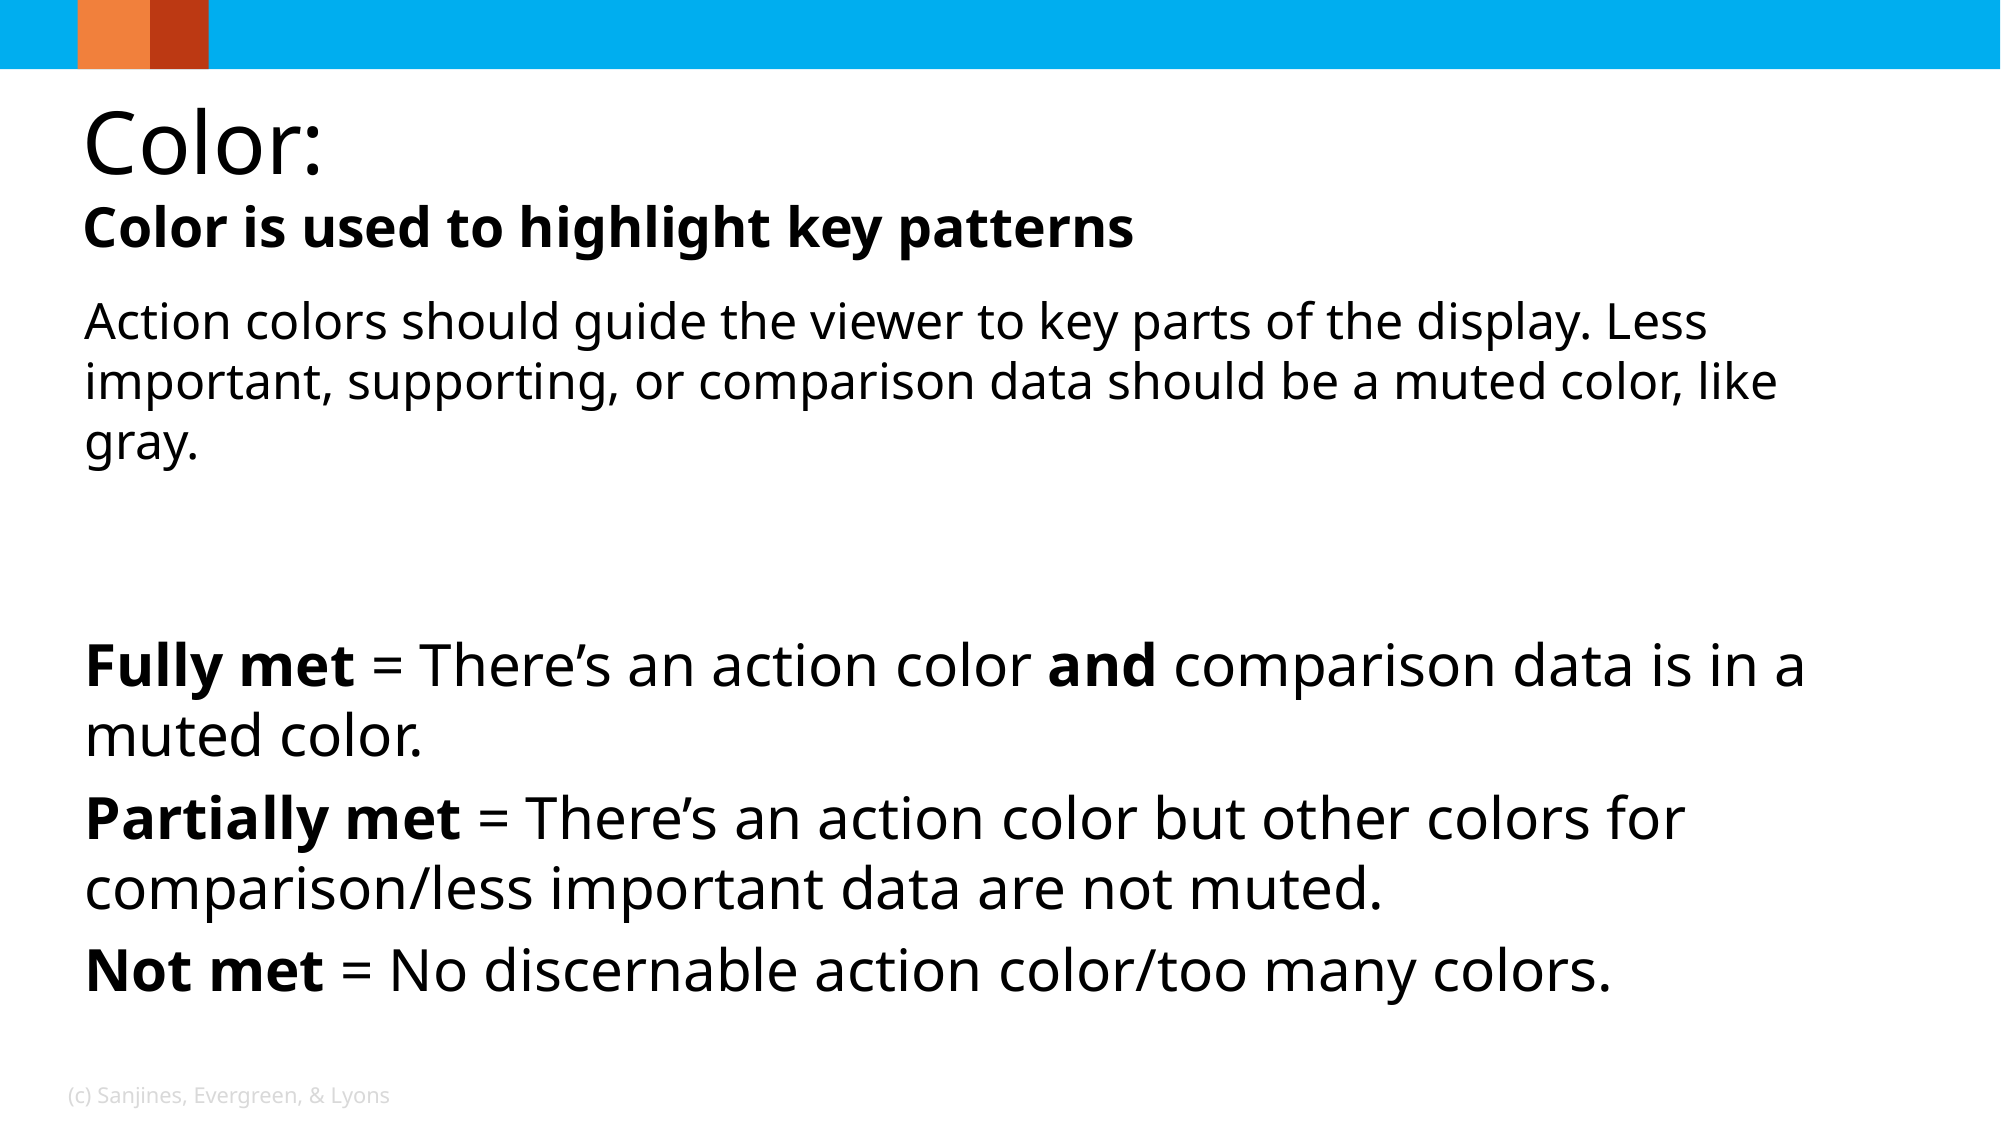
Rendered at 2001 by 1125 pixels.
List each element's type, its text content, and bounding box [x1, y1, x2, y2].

slide_number (c) Sanjines, Evergreen, & Lyons [53, 1065, 520, 1125]
text_box Action colors should guide the viewer to key parts of the display. Less important, supporting, or comparison data should be a muted color, like gray. [69, 212, 1918, 478]
text_box Fully met = There’s an action color and comparison data is in a muted color. Partially met = There’s an action color but other colors for comparison/less important data are not muted. Not met = No discernable action color/too many colors. [69, 621, 1933, 1011]
text_box Color: Color is used to highlight key patterns [82, 78, 1960, 267]
